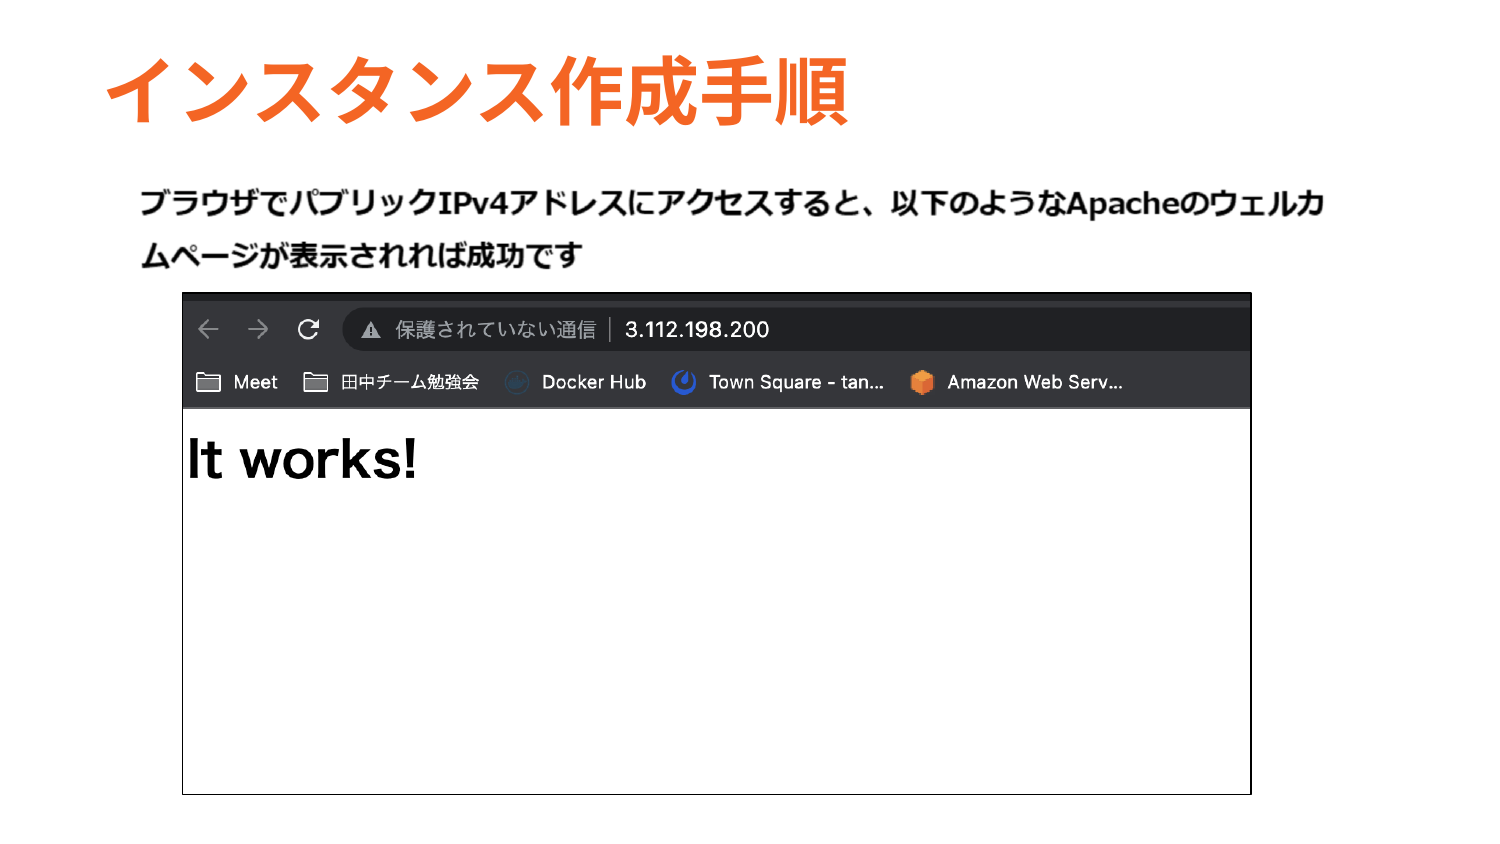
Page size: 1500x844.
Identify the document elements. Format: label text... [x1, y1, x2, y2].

picture [124, 167, 1340, 794]
title インスタンス作成手順 [87, 29, 1077, 156]
